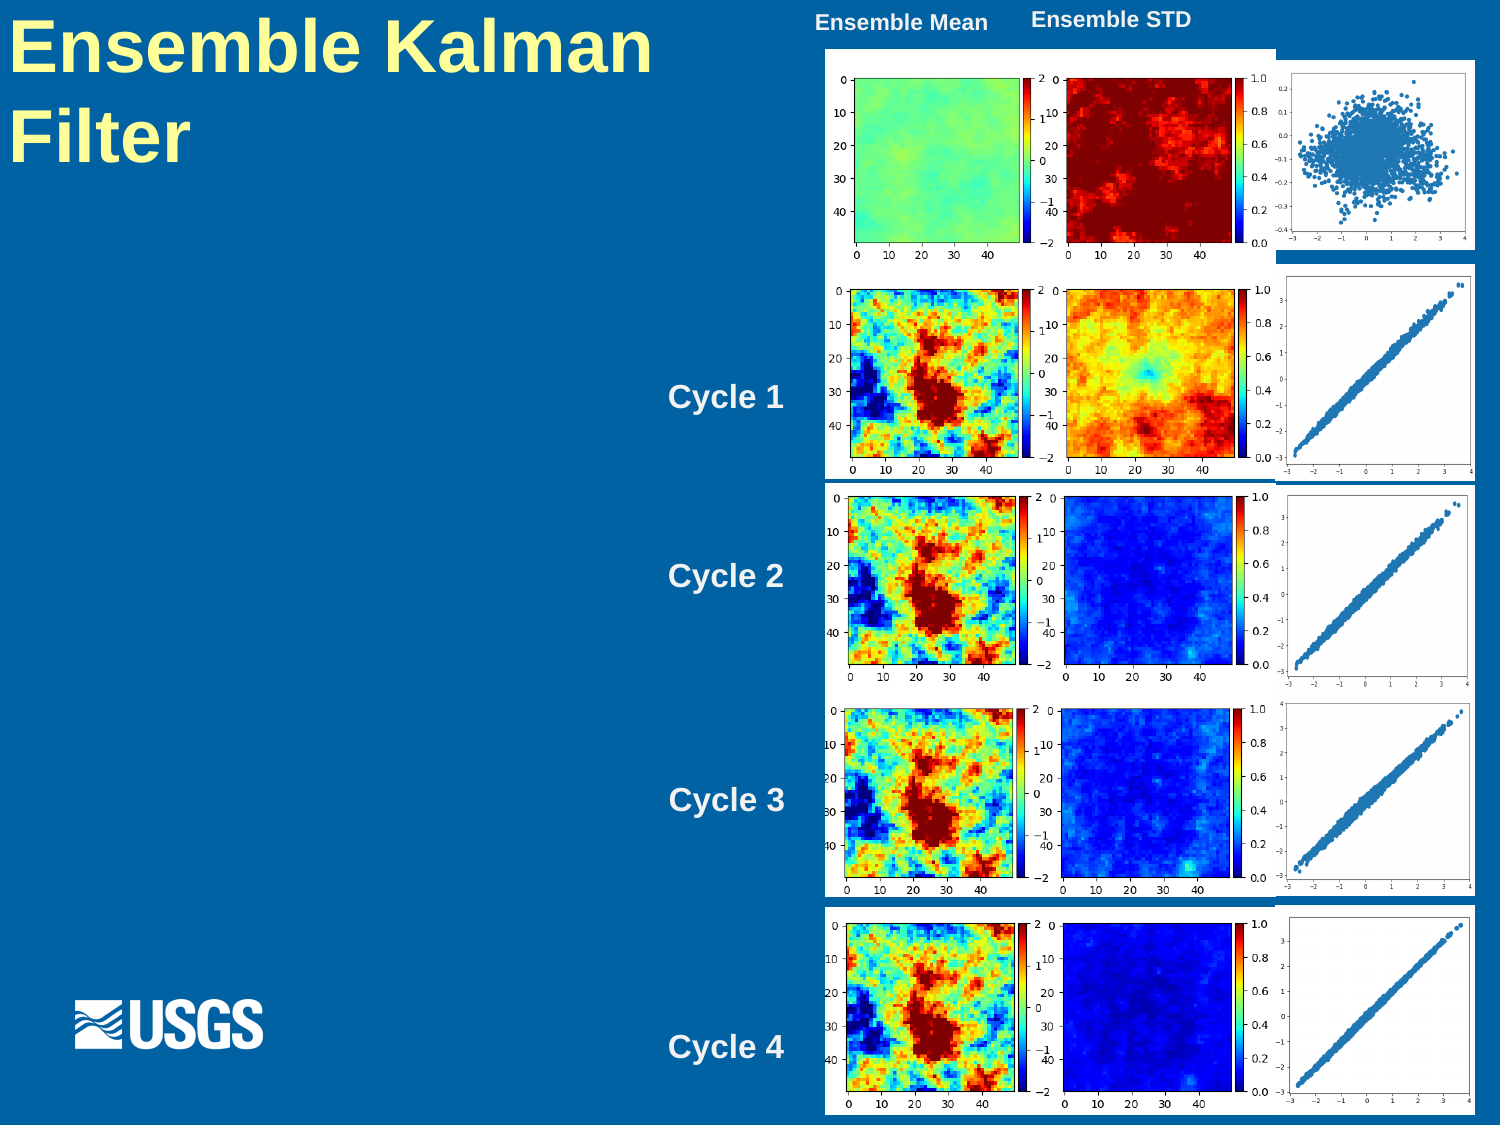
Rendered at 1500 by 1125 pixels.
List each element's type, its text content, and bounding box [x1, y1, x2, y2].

text_box Cycle 4 [653, 1017, 819, 1073]
text_box Cycle 1 [653, 367, 819, 423]
picture [824, 905, 1476, 1115]
picture [824, 49, 1476, 481]
title Ensemble Kalman Filter [0, 0, 750, 182]
picture [824, 482, 1476, 897]
text_box Ensemble STD [1016, 0, 1350, 40]
text_box Ensemble Mean [799, 0, 1133, 43]
text_box Cycle 2 [653, 546, 819, 602]
text_box Cycle 3 [654, 770, 819, 826]
